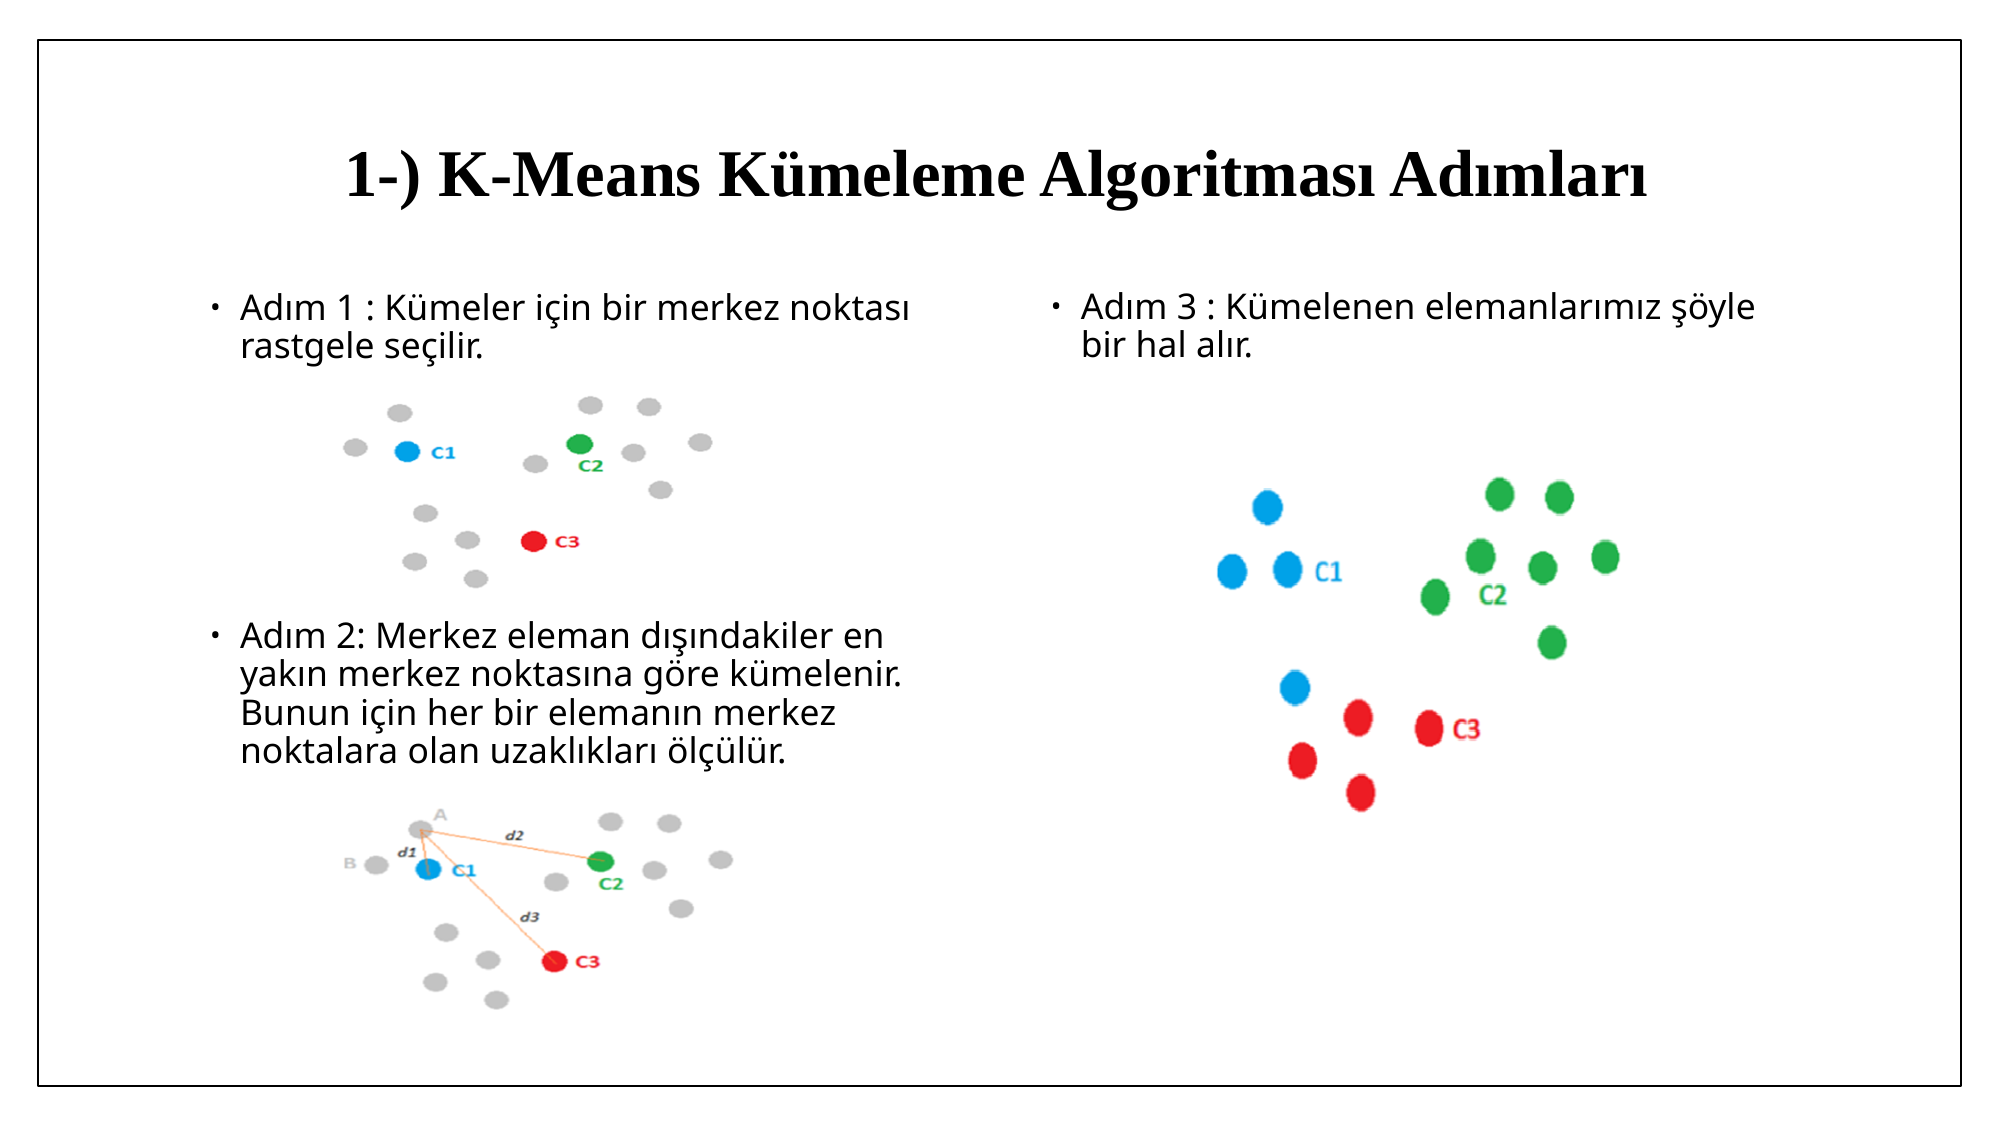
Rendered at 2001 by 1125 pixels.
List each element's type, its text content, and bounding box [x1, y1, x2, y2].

picture [319, 789, 770, 1025]
list Adım 3 : Kümelenen elemanlarımız şöyle bir hal alır. [1028, 281, 1807, 1002]
list Adım 1 : Kümeler için bir merkez noktası rastgele seçilir. Adım 2: Merkez eleman dışındakiler en yakın merkez noktasına göre kümelenir. Bunun için her bir elemanın merkez noktalara olan uzaklıkları ölçülür. [187, 281, 988, 1040]
picture [1192, 472, 1643, 827]
picture [319, 381, 737, 599]
title 1-) K-Means Kümeleme Algoritması Adımları [187, 99, 1808, 251]
